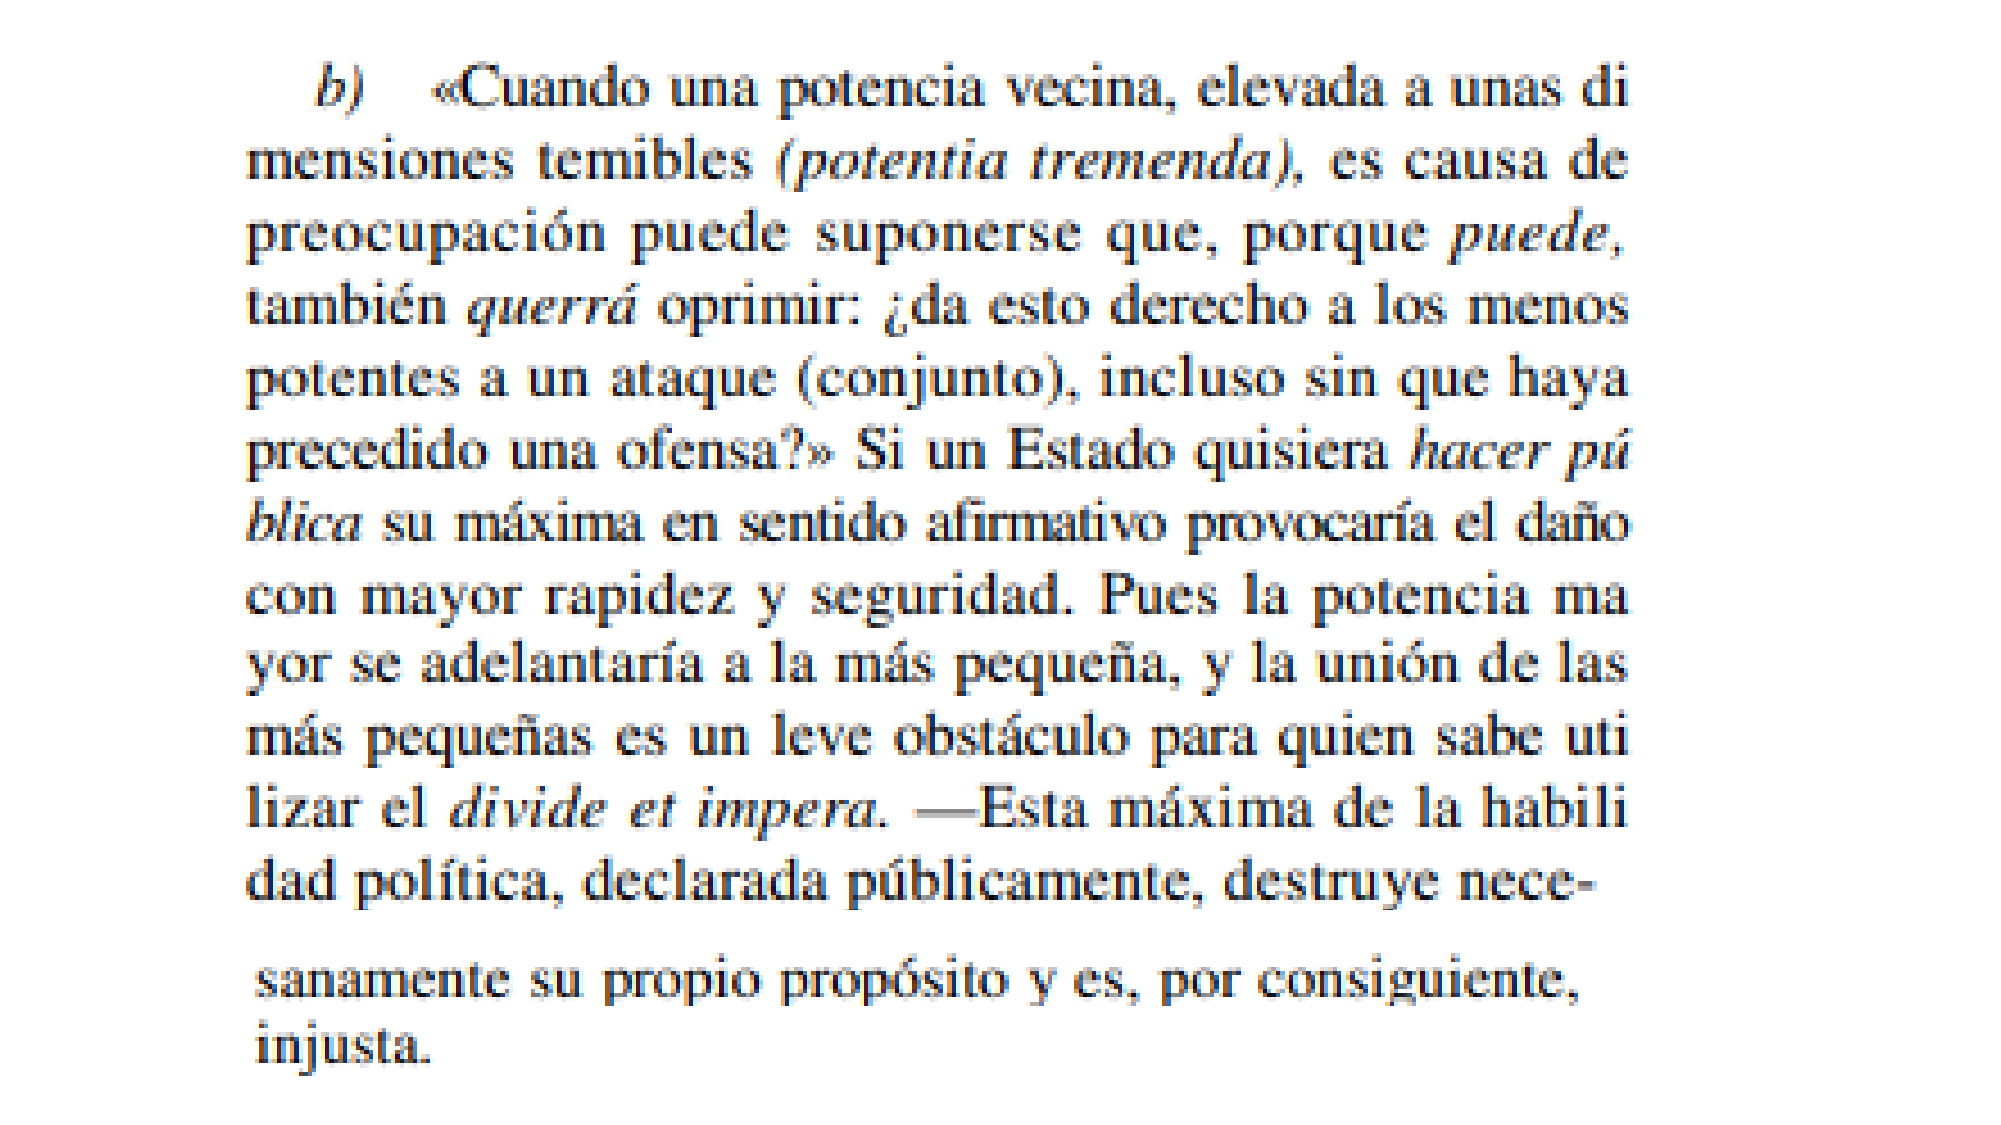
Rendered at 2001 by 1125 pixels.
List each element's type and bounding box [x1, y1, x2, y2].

picture [169, 34, 1665, 1090]
